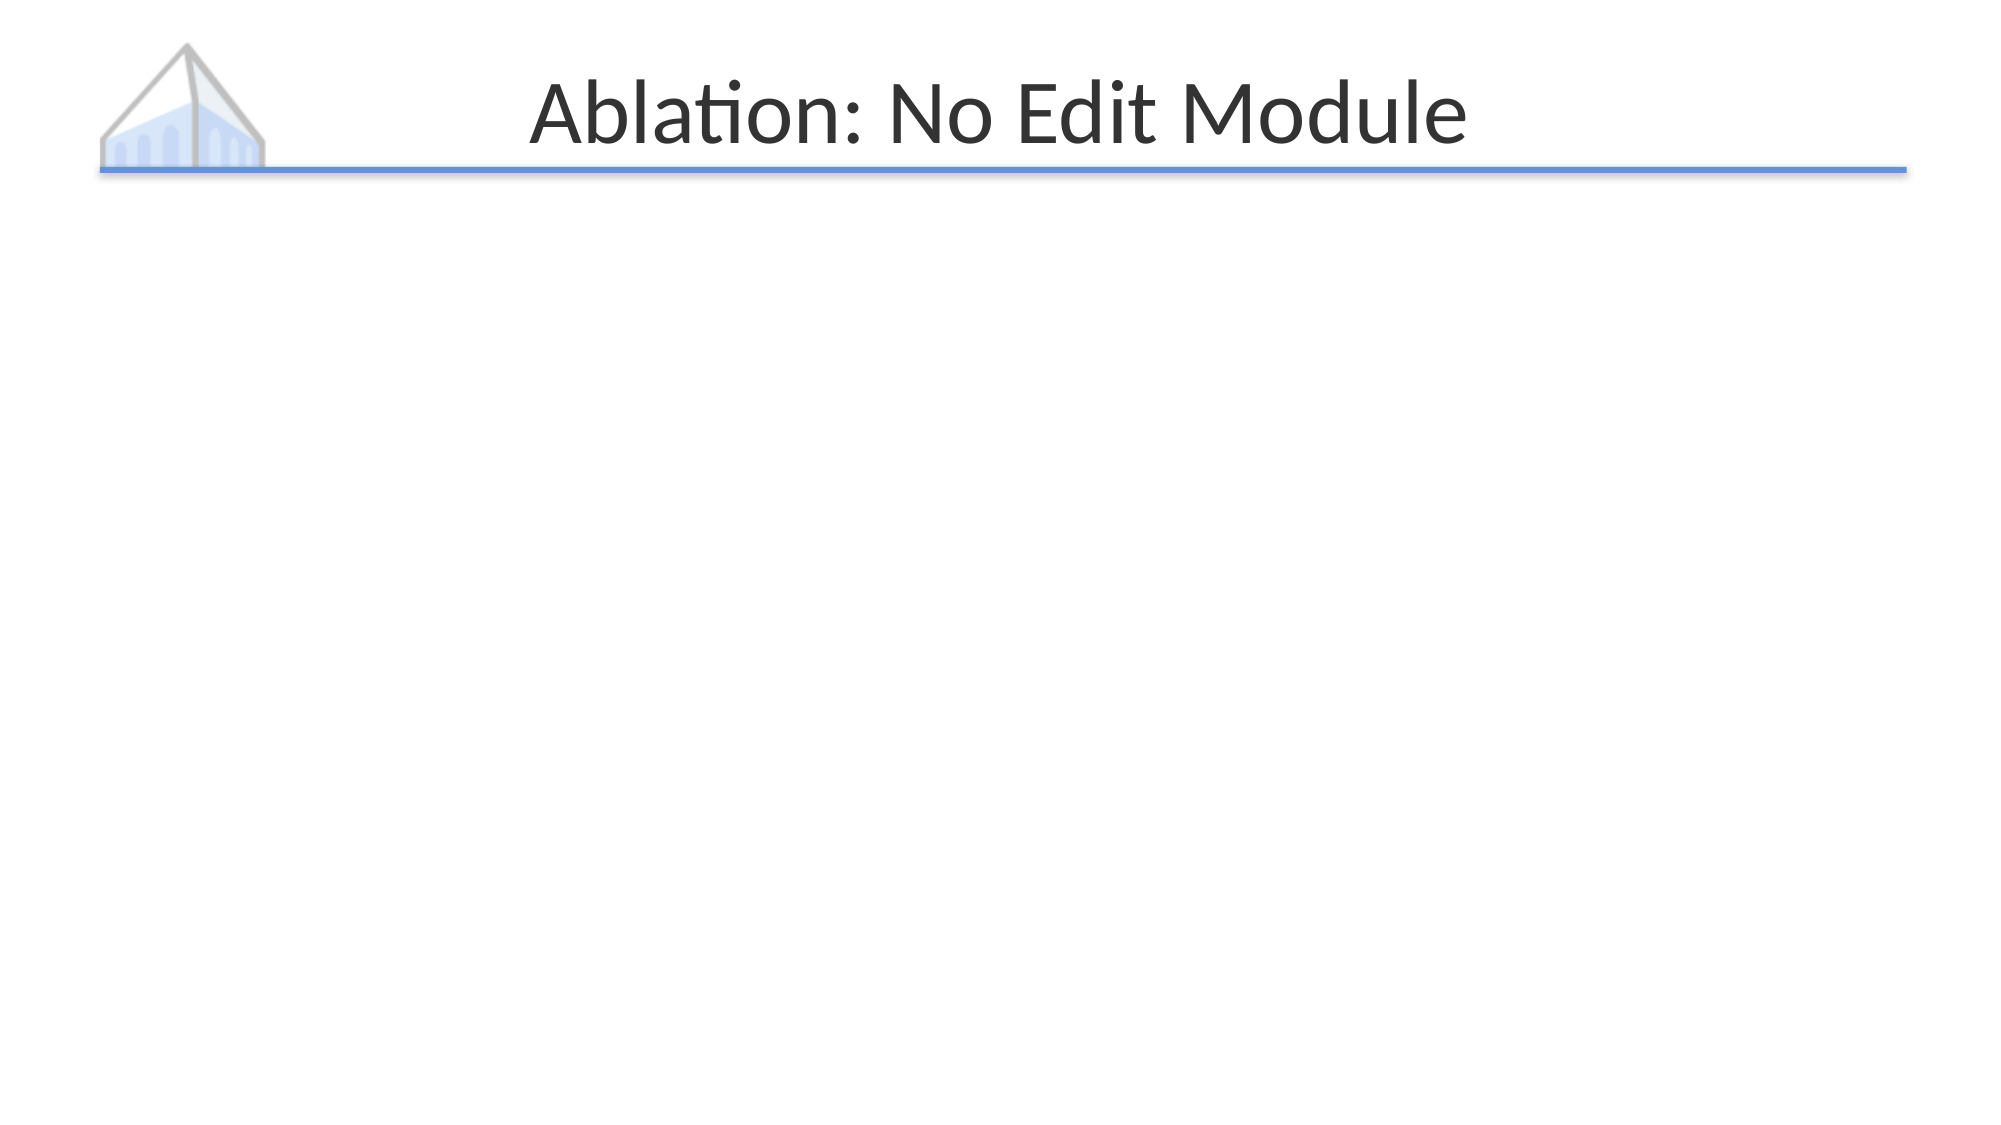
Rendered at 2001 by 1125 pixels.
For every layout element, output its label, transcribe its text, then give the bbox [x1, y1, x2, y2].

title Ablation: No Edit Module [0, 23, 2000, 190]
